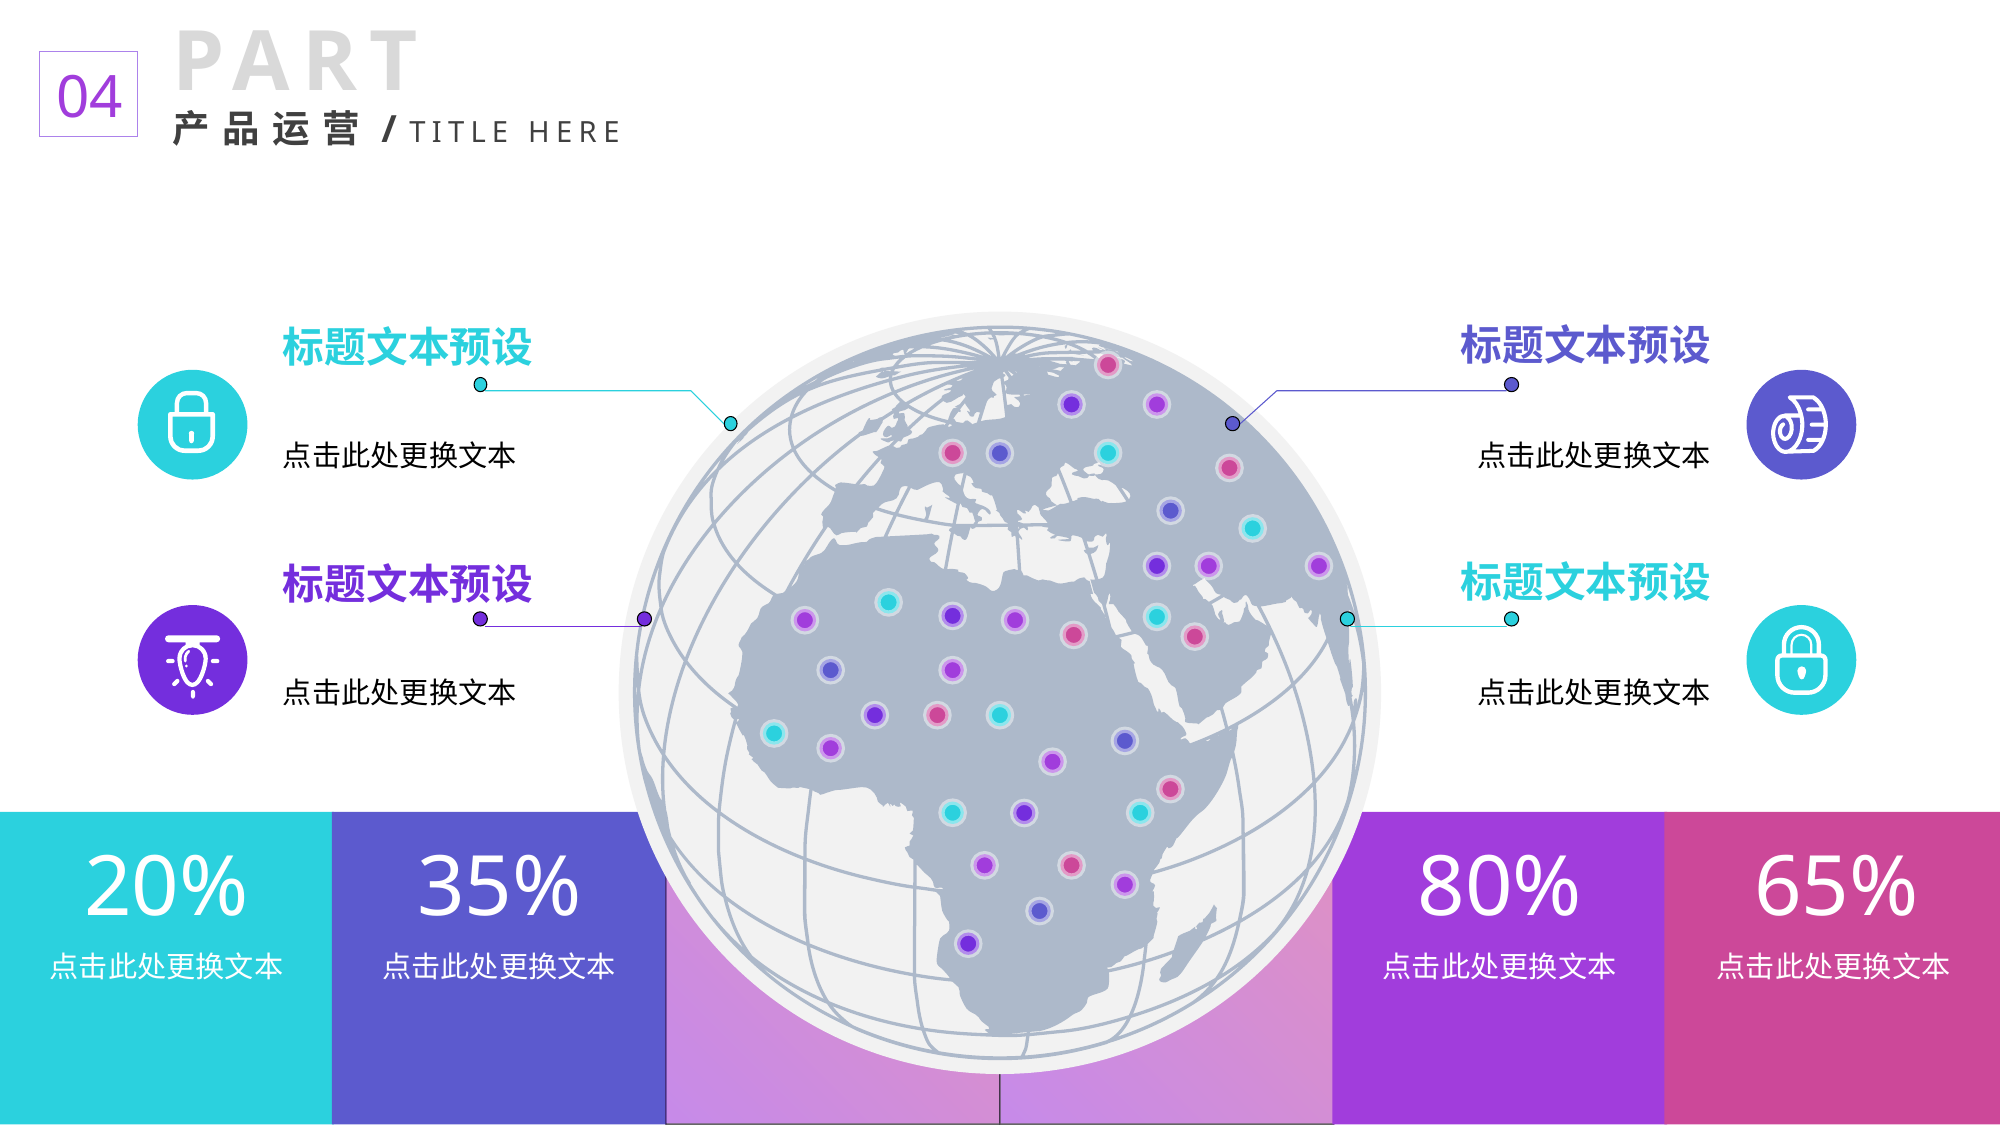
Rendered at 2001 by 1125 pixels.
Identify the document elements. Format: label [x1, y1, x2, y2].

text_box [39, 0, 1072, 159]
text_box [0, 311, 2000, 1125]
